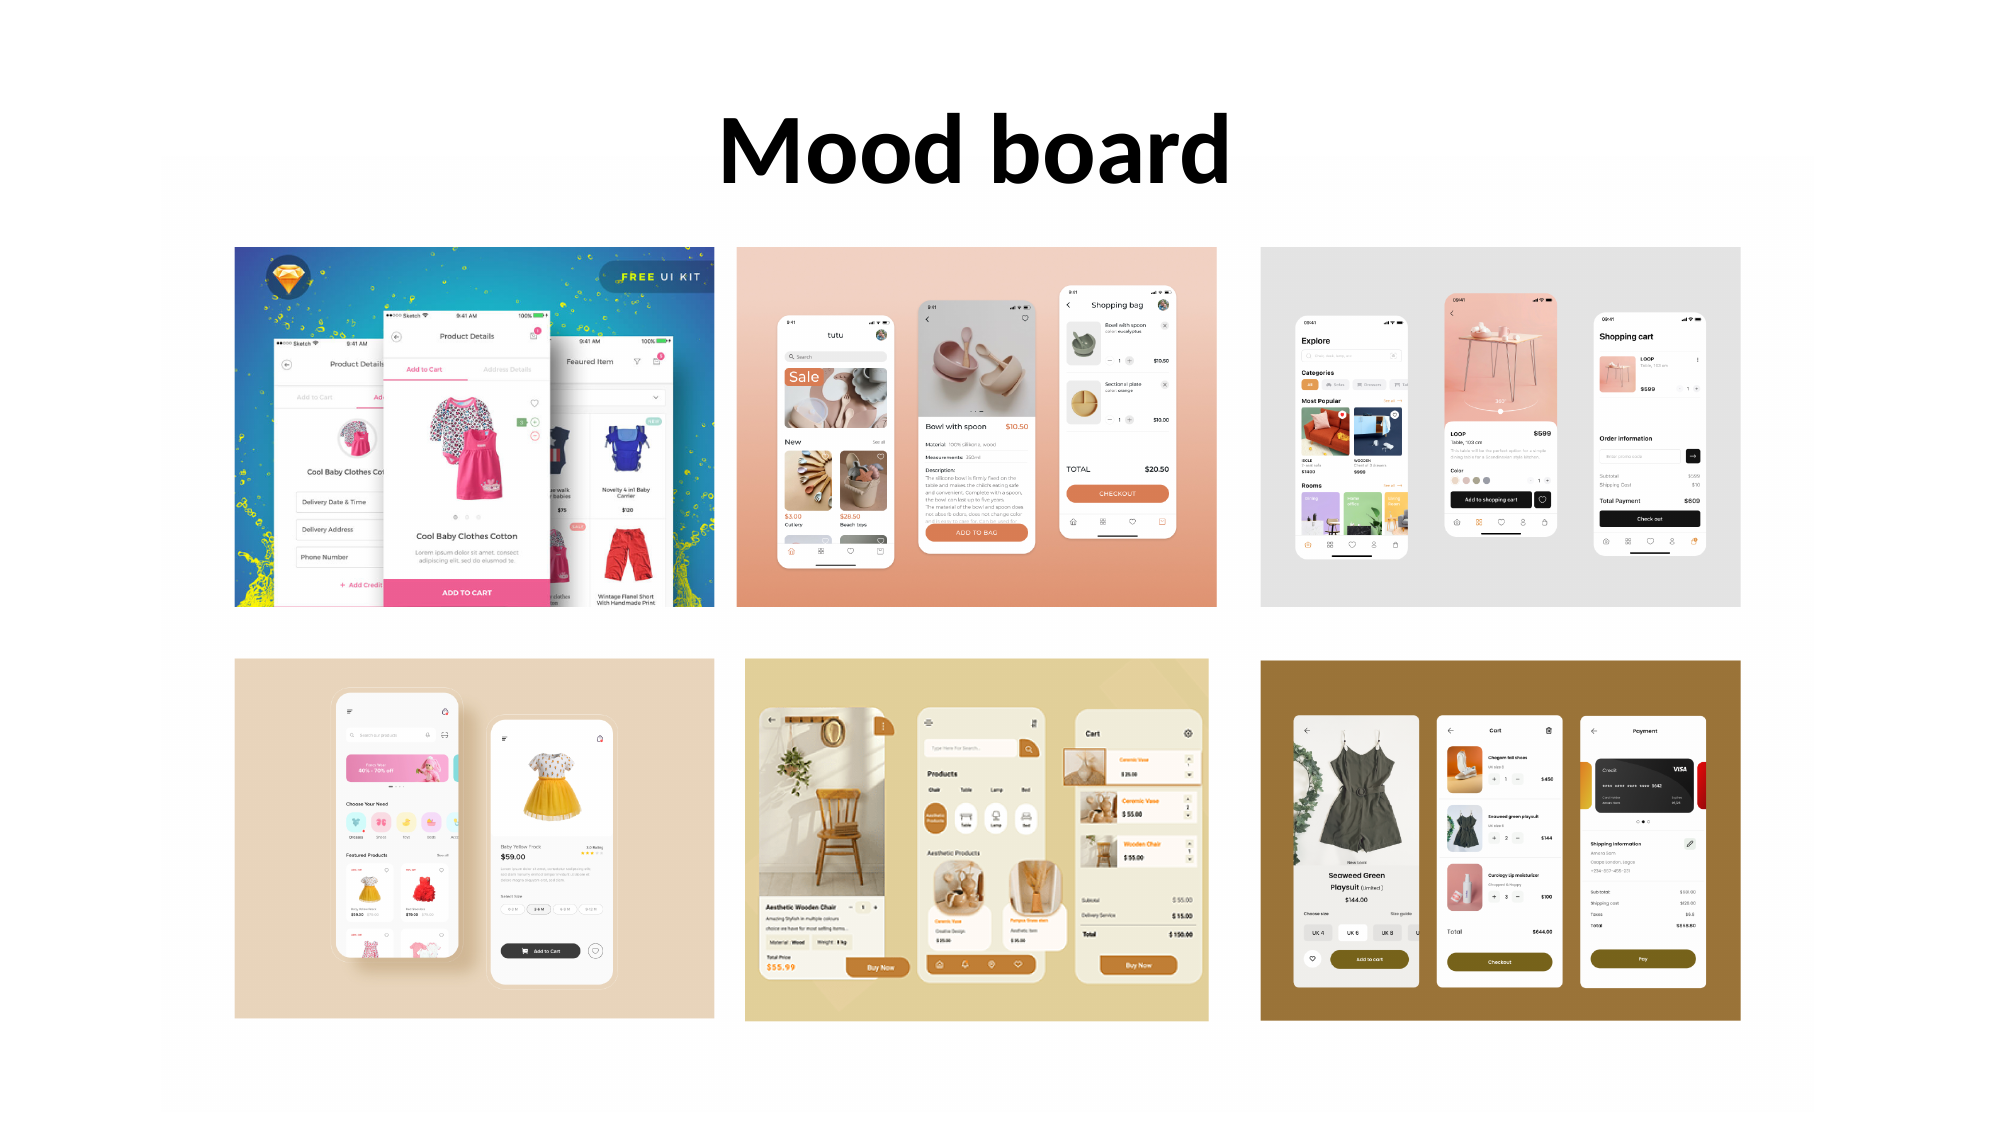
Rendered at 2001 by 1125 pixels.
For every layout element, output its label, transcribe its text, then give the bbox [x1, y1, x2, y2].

text_box Mood board [703, 76, 1249, 156]
picture [161, 156, 1814, 1112]
